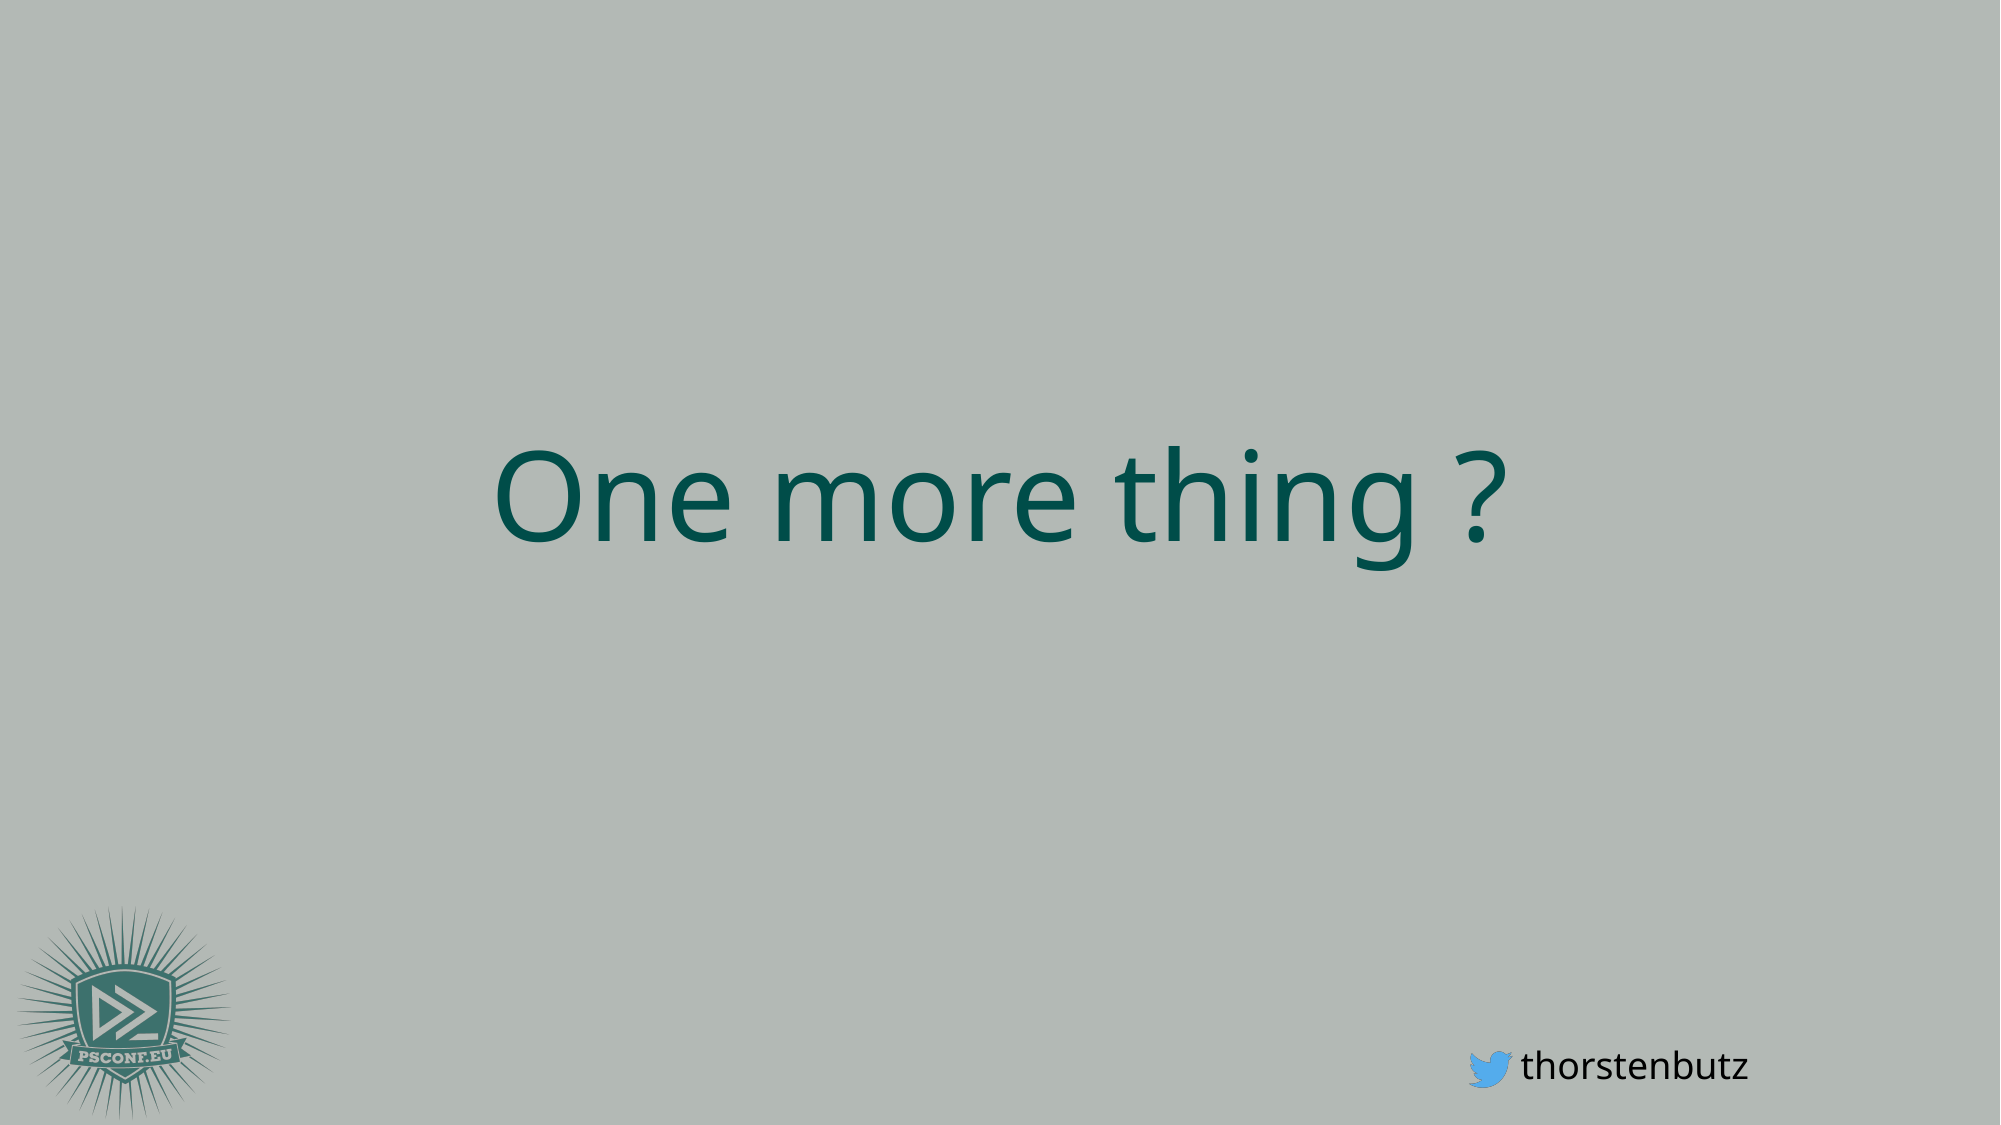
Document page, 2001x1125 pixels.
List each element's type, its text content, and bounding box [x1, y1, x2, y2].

picture [1458, 1037, 1523, 1103]
footer thorstenbutz [1505, 1037, 1863, 1098]
title One more thing ? [249, 184, 1750, 576]
